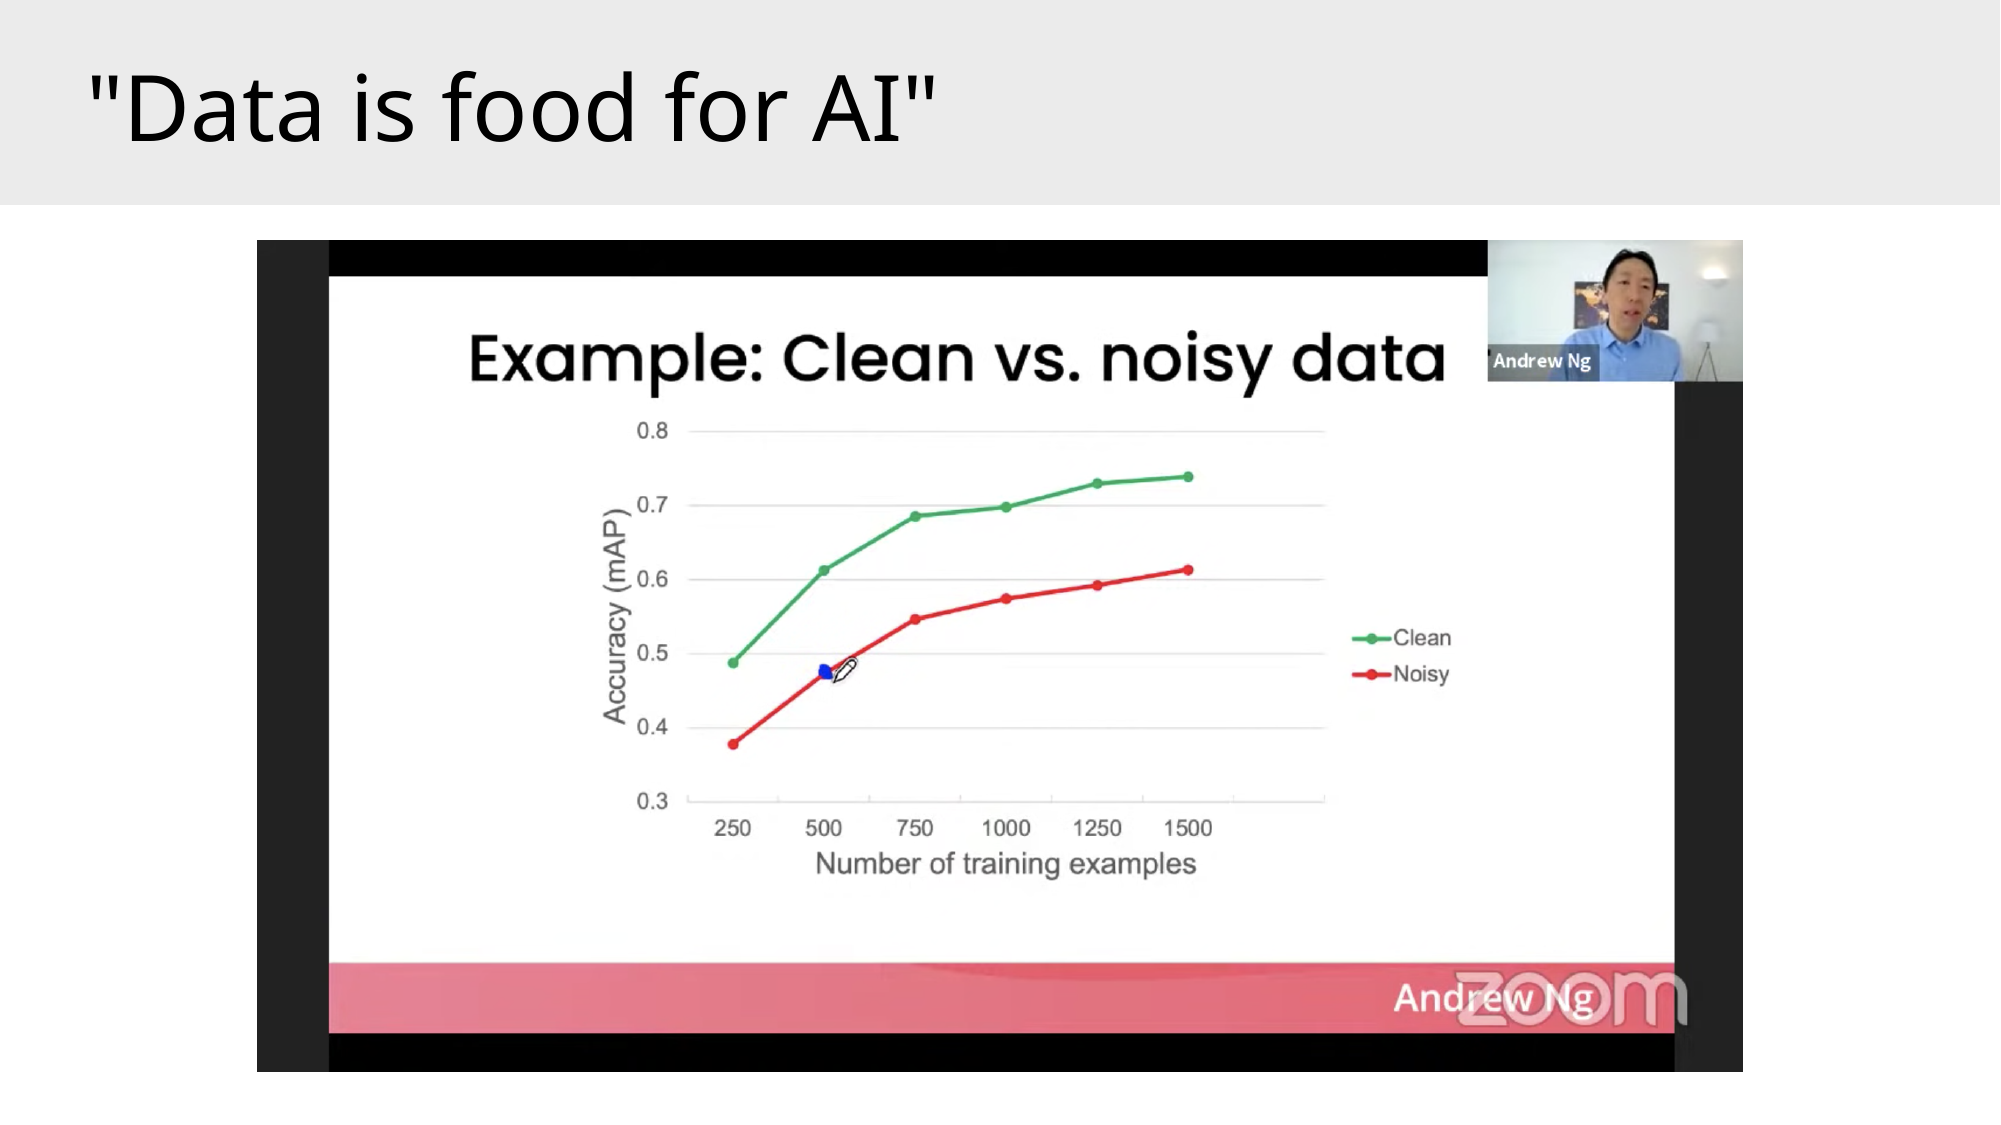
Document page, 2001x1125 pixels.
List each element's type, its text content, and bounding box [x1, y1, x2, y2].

picture [257, 240, 1743, 1072]
title "Data is food for AI" [71, 53, 1929, 171]
